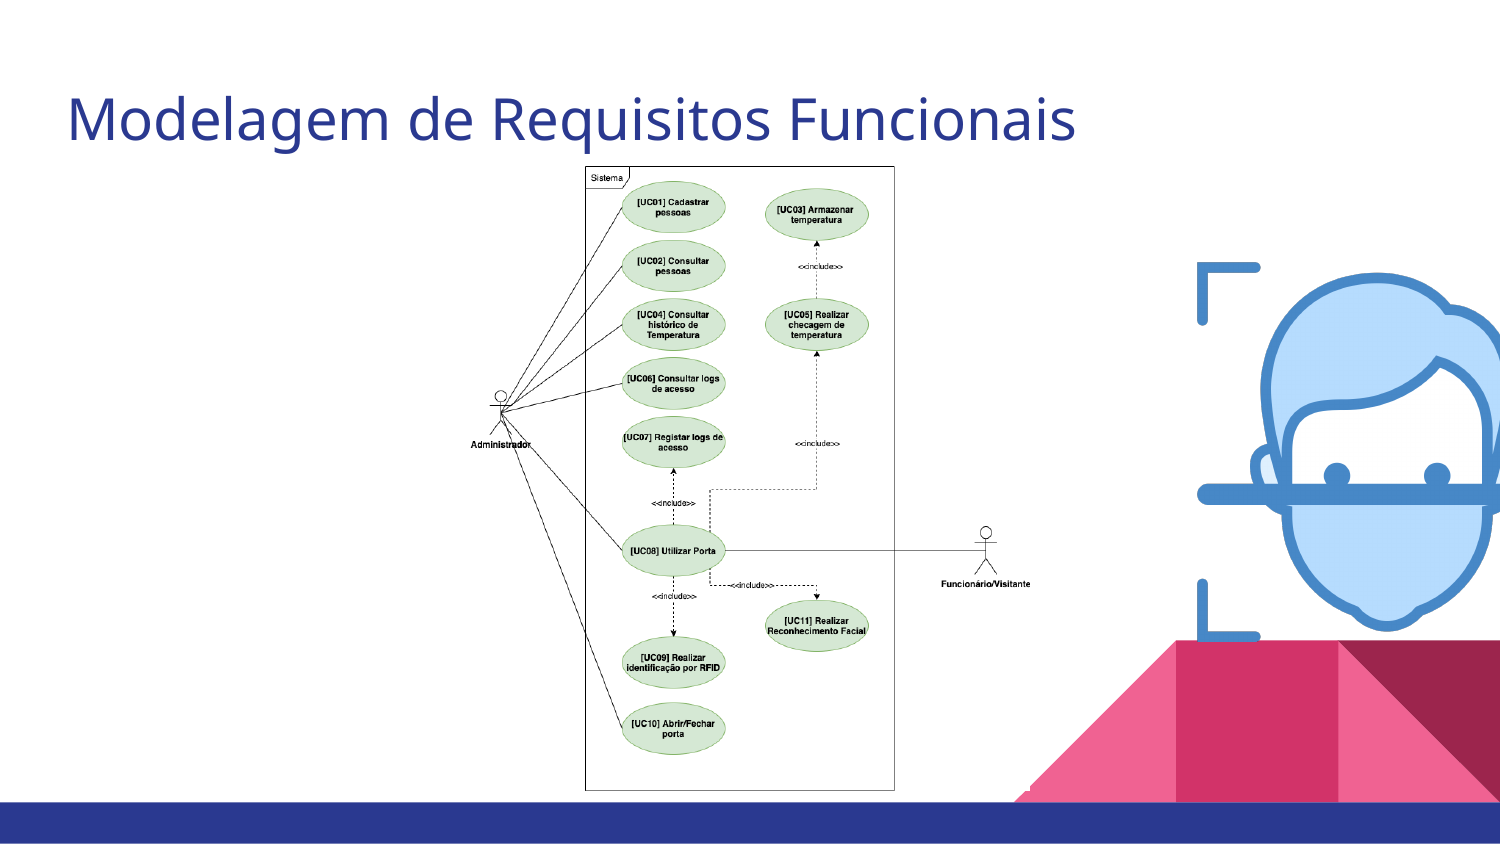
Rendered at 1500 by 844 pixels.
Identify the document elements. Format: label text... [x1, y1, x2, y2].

title Modelagem de Requisitos Funcionais [51, 67, 1449, 167]
picture [1176, 241, 1500, 663]
picture [470, 166, 1030, 791]
